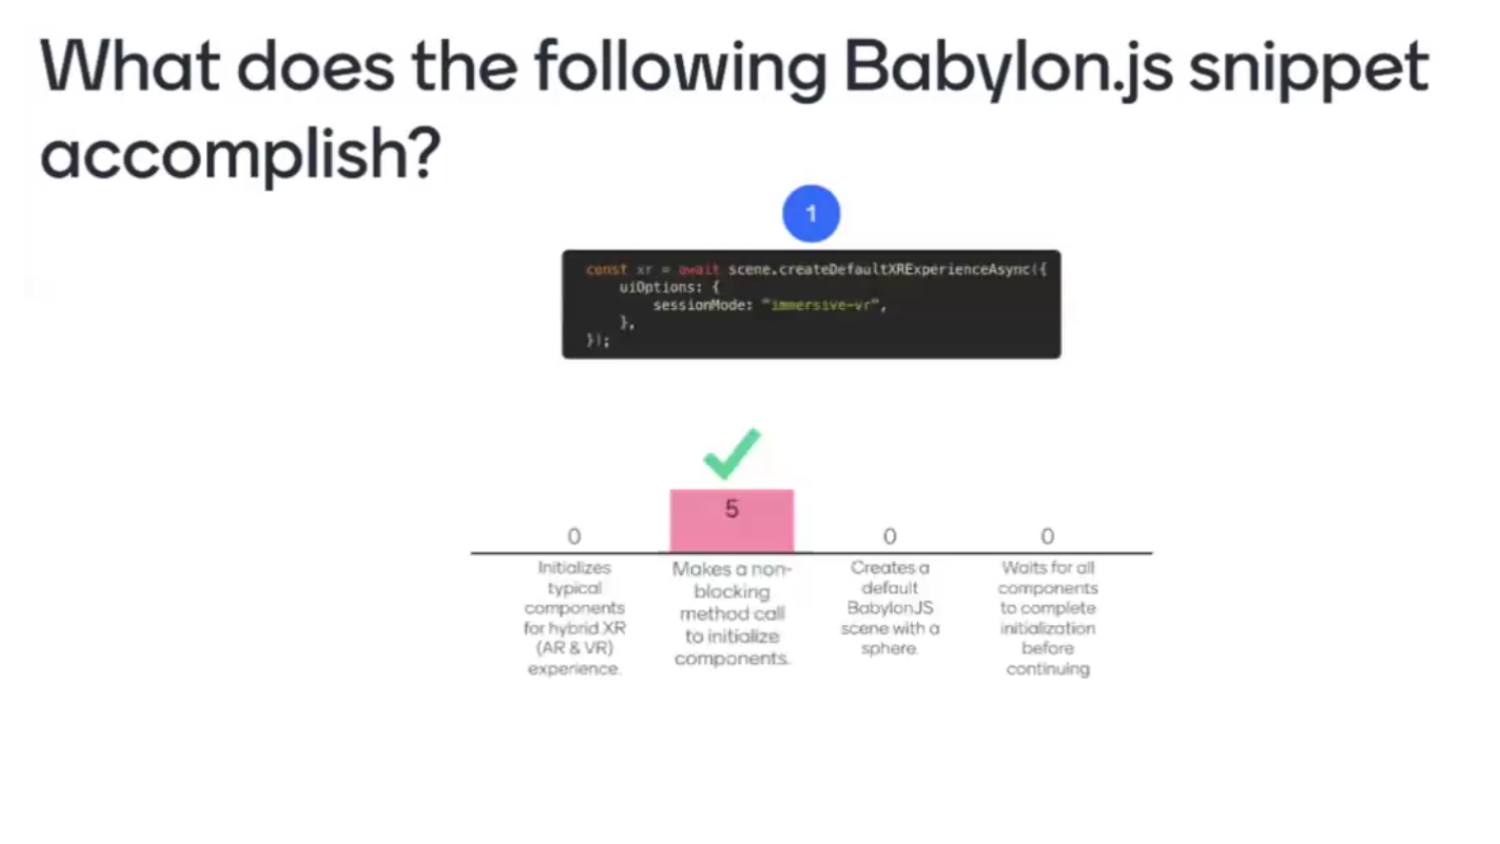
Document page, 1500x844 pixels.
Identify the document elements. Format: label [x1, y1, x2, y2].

picture [24, 24, 1476, 696]
